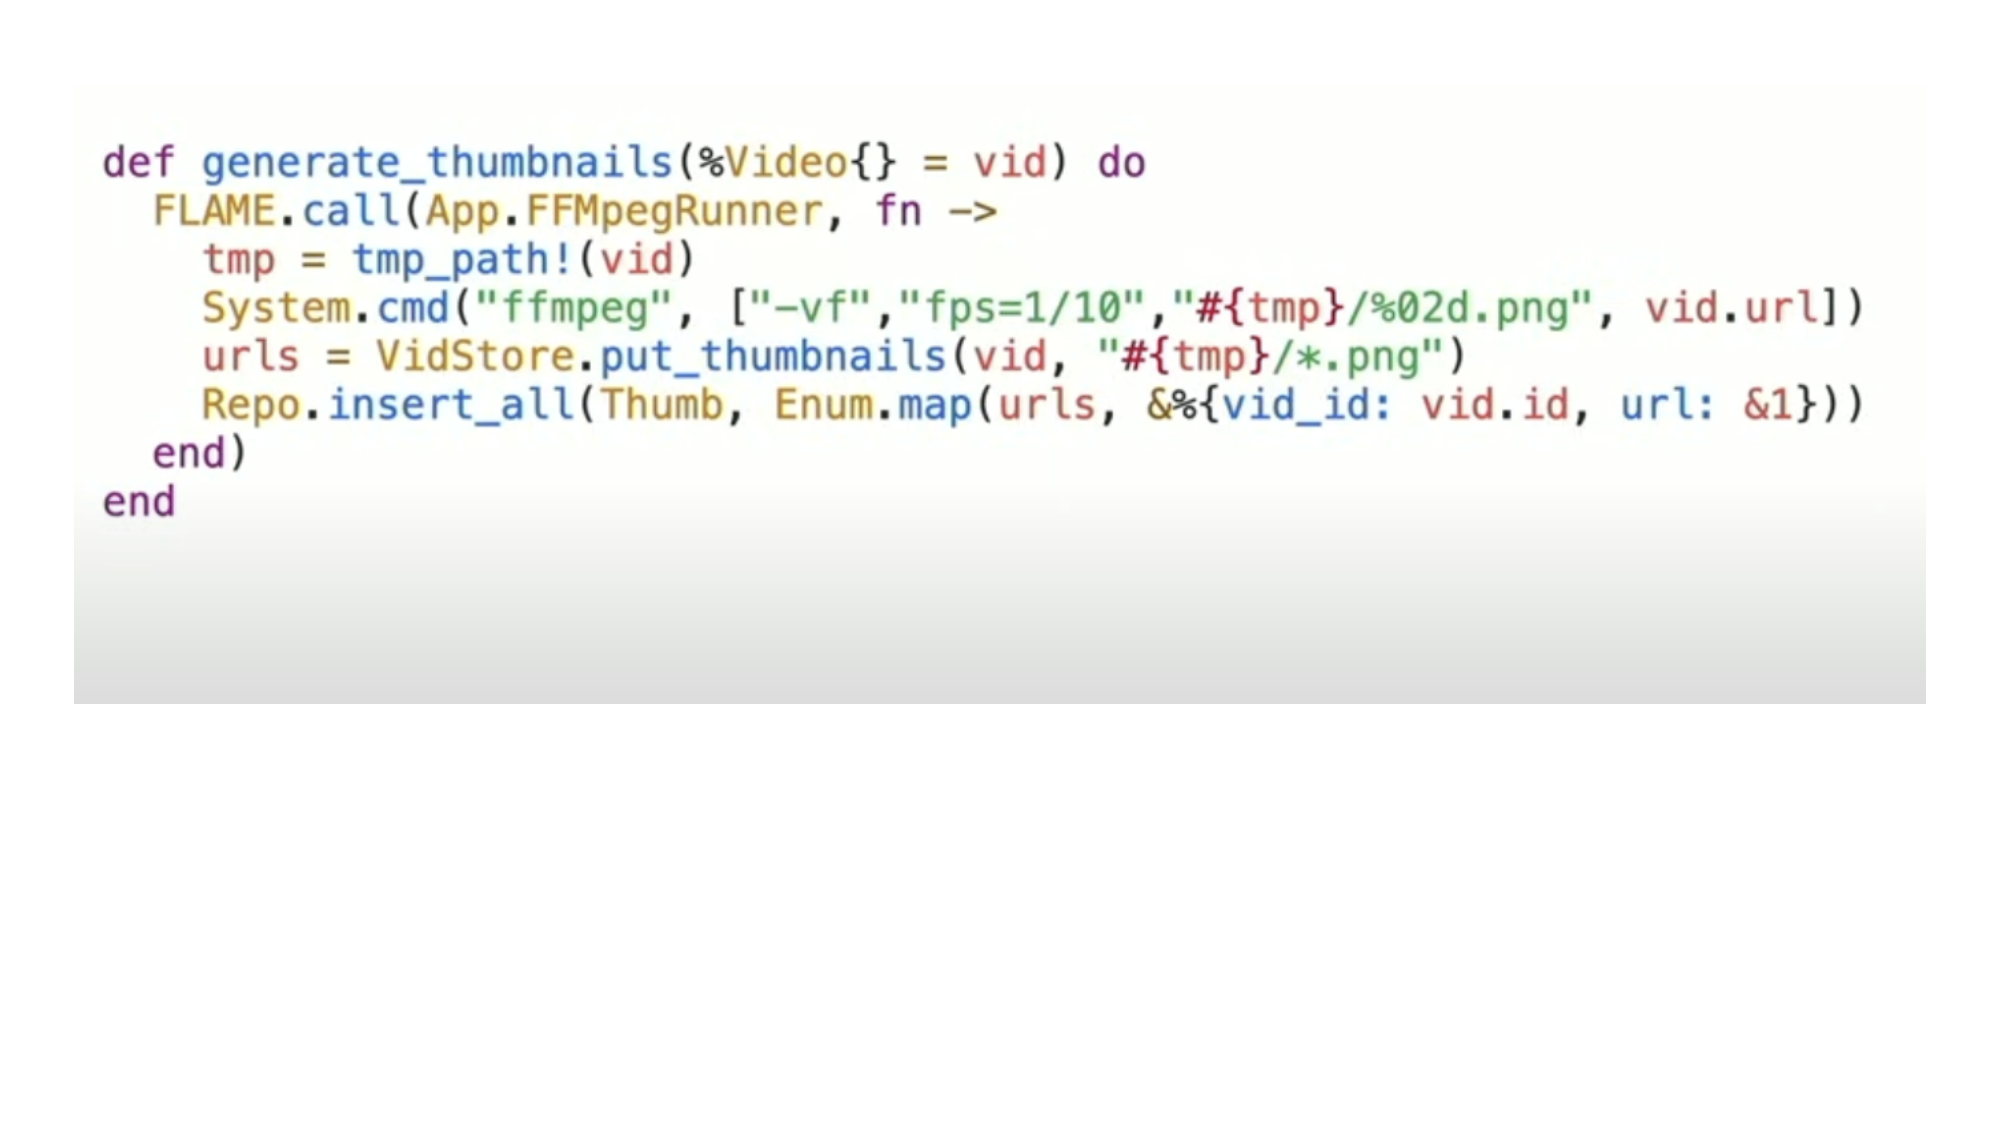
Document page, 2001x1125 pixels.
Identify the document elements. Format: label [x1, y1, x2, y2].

picture [74, 85, 1926, 704]
